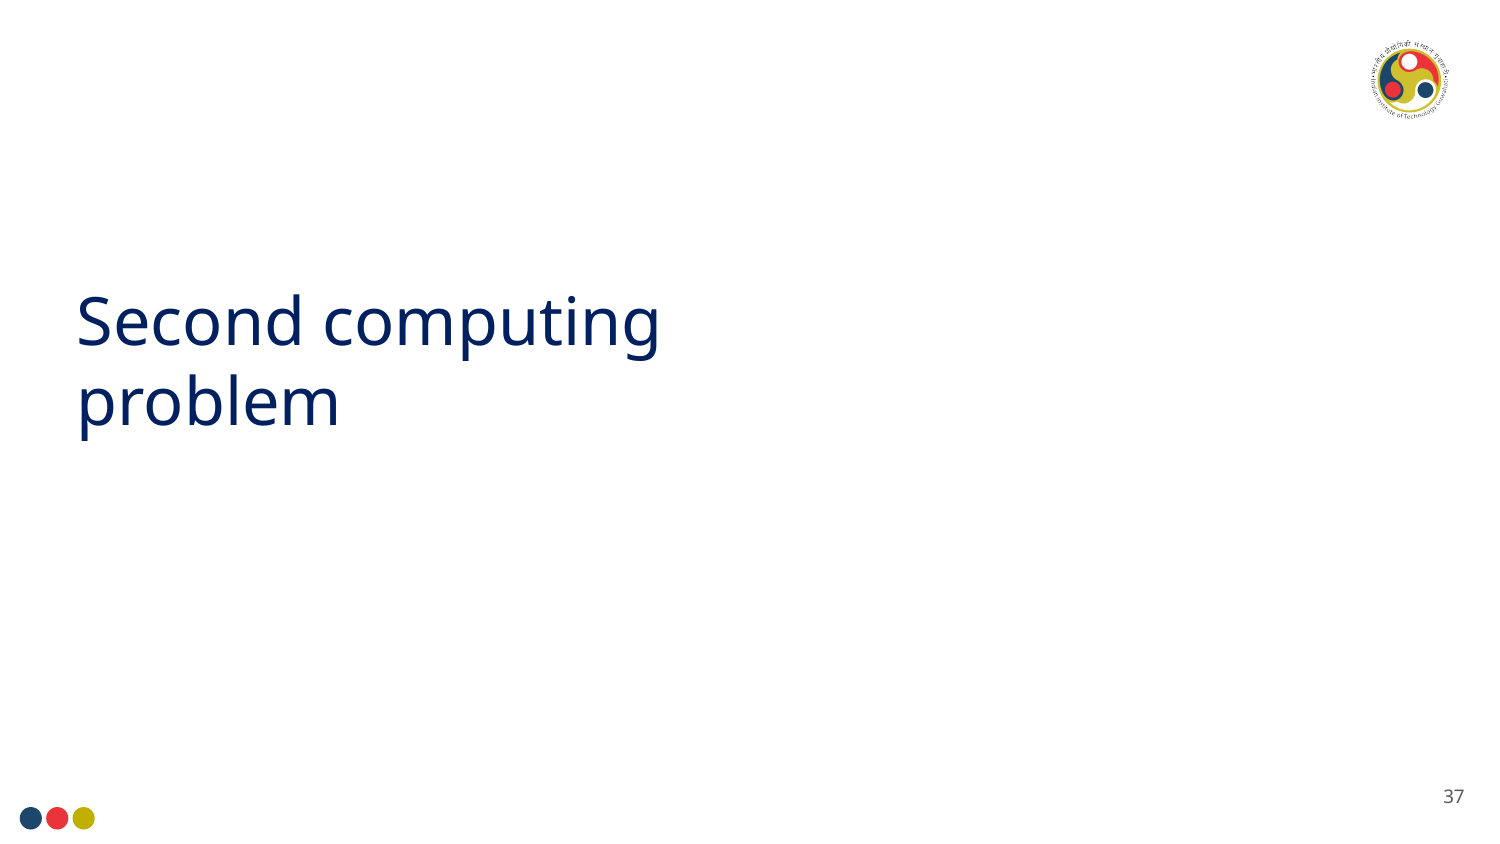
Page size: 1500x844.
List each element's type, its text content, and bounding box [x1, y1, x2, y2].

picture [1371, 40, 1449, 119]
text_box Second computing problem [61, 271, 960, 366]
slide_number 37 [1389, 764, 1480, 830]
